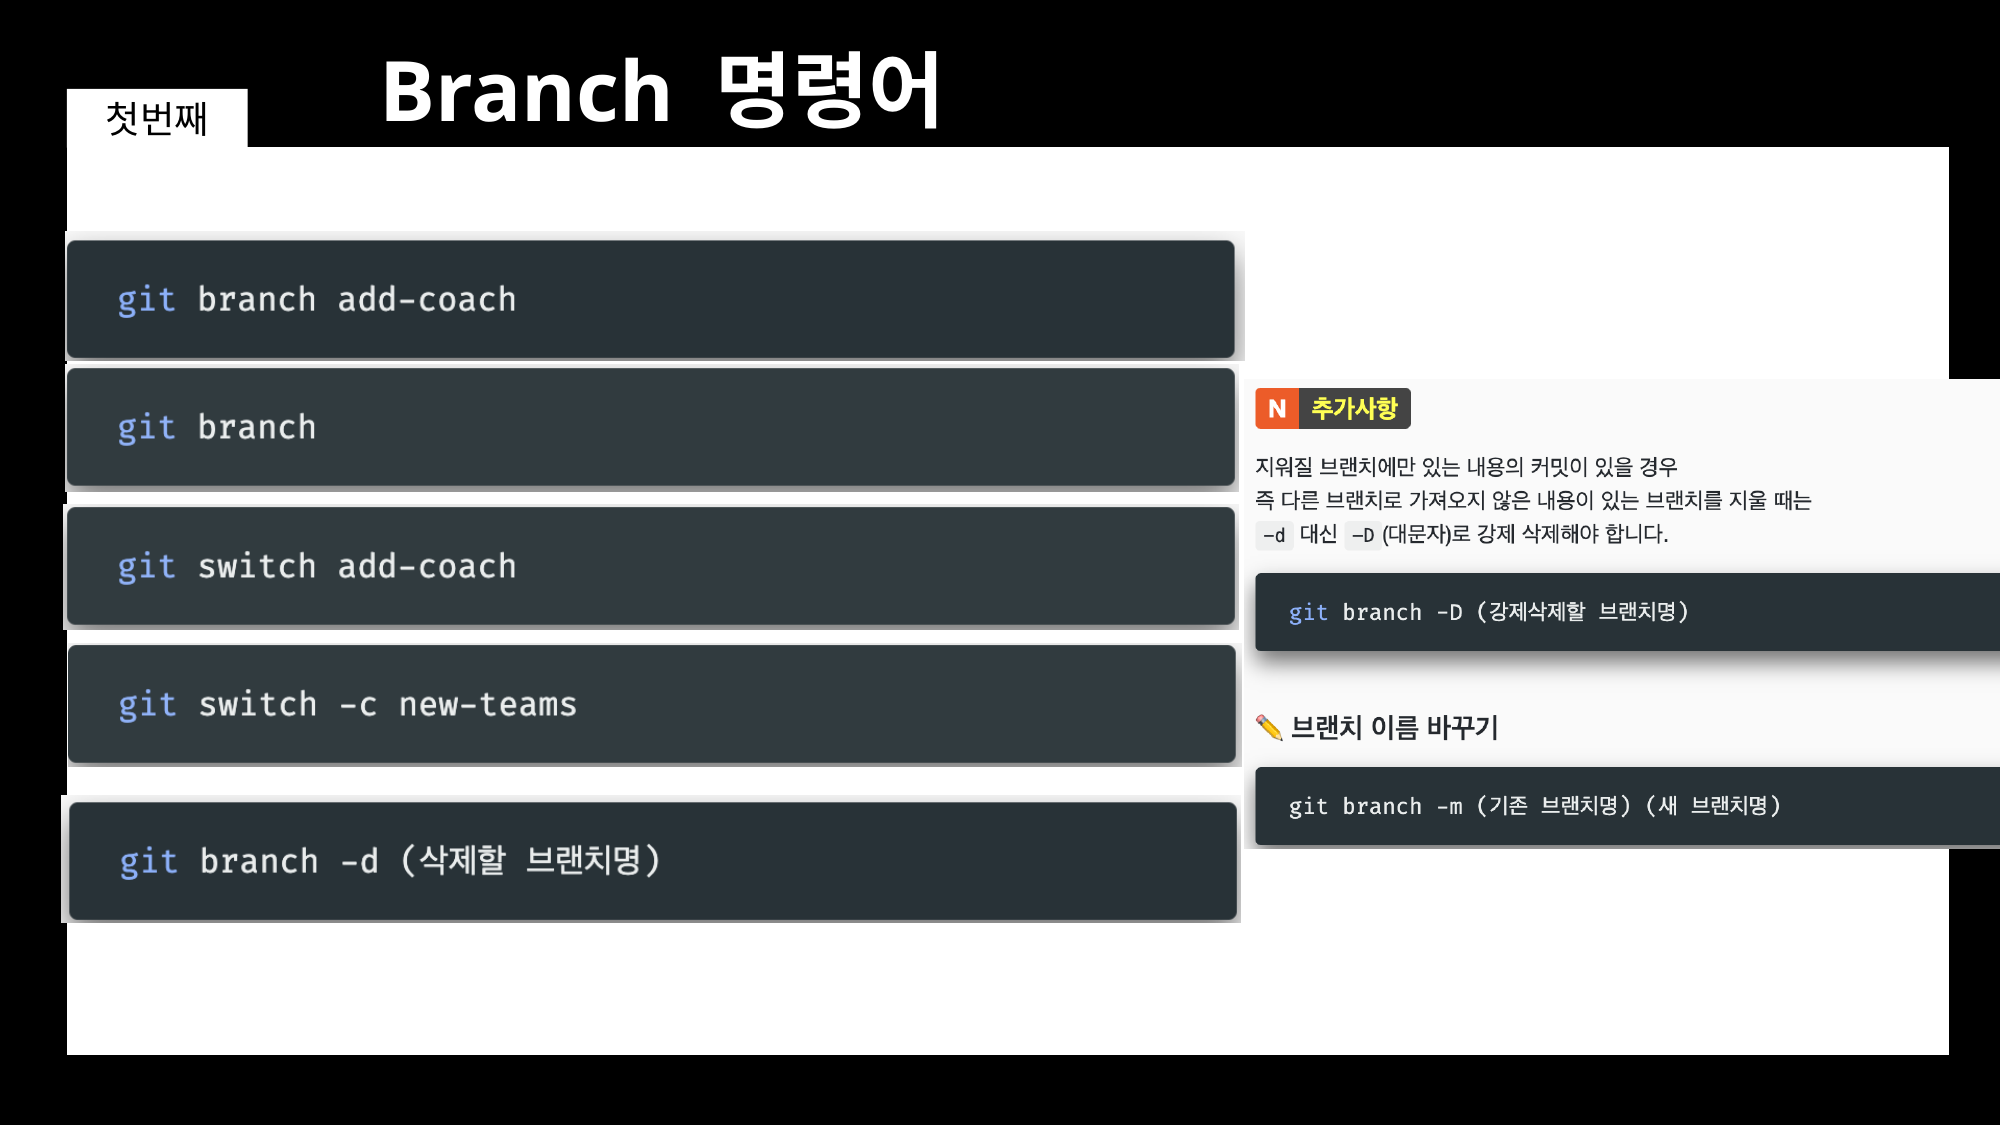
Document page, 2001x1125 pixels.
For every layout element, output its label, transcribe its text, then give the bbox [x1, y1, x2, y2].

picture [61, 795, 1241, 923]
picture [65, 231, 1245, 361]
picture [1244, 379, 2000, 850]
text_box Branch 명령어 [364, 30, 960, 145]
picture [65, 364, 1239, 492]
text_box ```` [65, 145, 1951, 1057]
picture [68, 643, 1242, 767]
text_box 첫번째 [66, 88, 249, 149]
picture [63, 504, 1239, 630]
